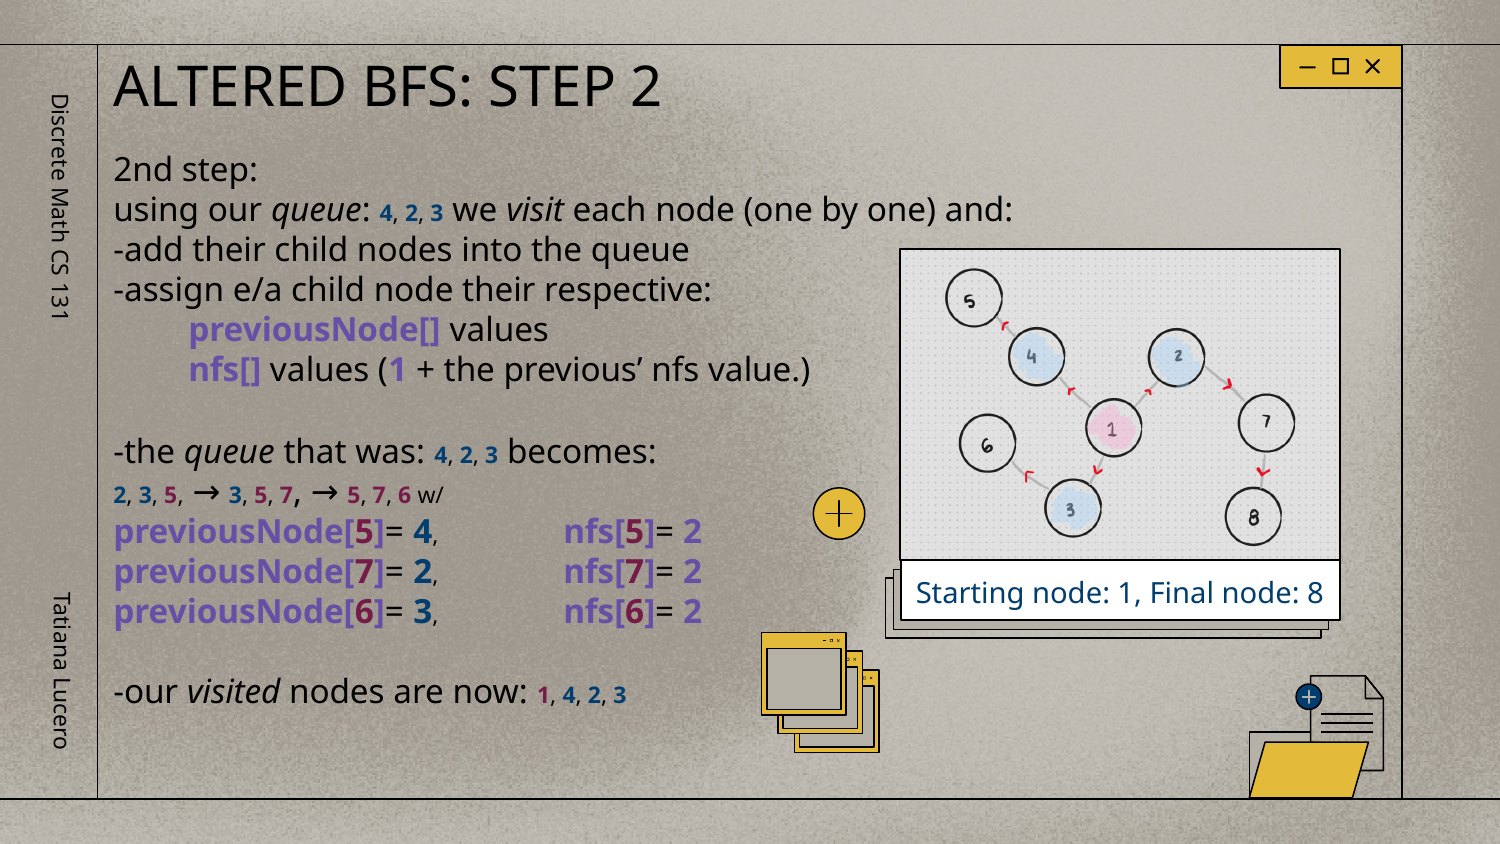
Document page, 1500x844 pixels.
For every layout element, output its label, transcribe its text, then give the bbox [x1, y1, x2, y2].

subtitle Discrete Math CS 131 [46, 78, 80, 427]
picture [0, 45, 97, 798]
text_box ALTERED BFS: STEP 2 [98, 34, 1402, 133]
subtitle 2nd step: using our queue: 4, 2, 3 we visit each node (one by one) and: -add their child nodes into the queue -assign e/a child node their respective: previousNode[] values nfs[] values (1 + the previous’ nfs value.) [98, 133, 1138, 422]
subtitle Tatiana Lucero [46, 455, 80, 766]
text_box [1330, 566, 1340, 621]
subtitle -the queue that was: 4, 2, 3 becomes: 2, 3, 5, → 3, 5, 7, → 5, 7, 6 w/ previousNode[5]= 4, nfs[5]= 2 previousNode[7]= 2, nfs[7]= 2 previousNode[6]= 3, nfs[6]= 2 -our visited nodes are now: 1, 4, 2, 3 [98, 415, 852, 764]
picture [900, 249, 1340, 560]
picture [1403, 45, 1500, 798]
picture [0, 800, 1500, 844]
picture [0, 0, 1500, 44]
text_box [1248, 675, 1384, 799]
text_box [761, 632, 880, 753]
picture [98, 133, 1401, 798]
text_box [885, 569, 1329, 638]
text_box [813, 487, 865, 540]
